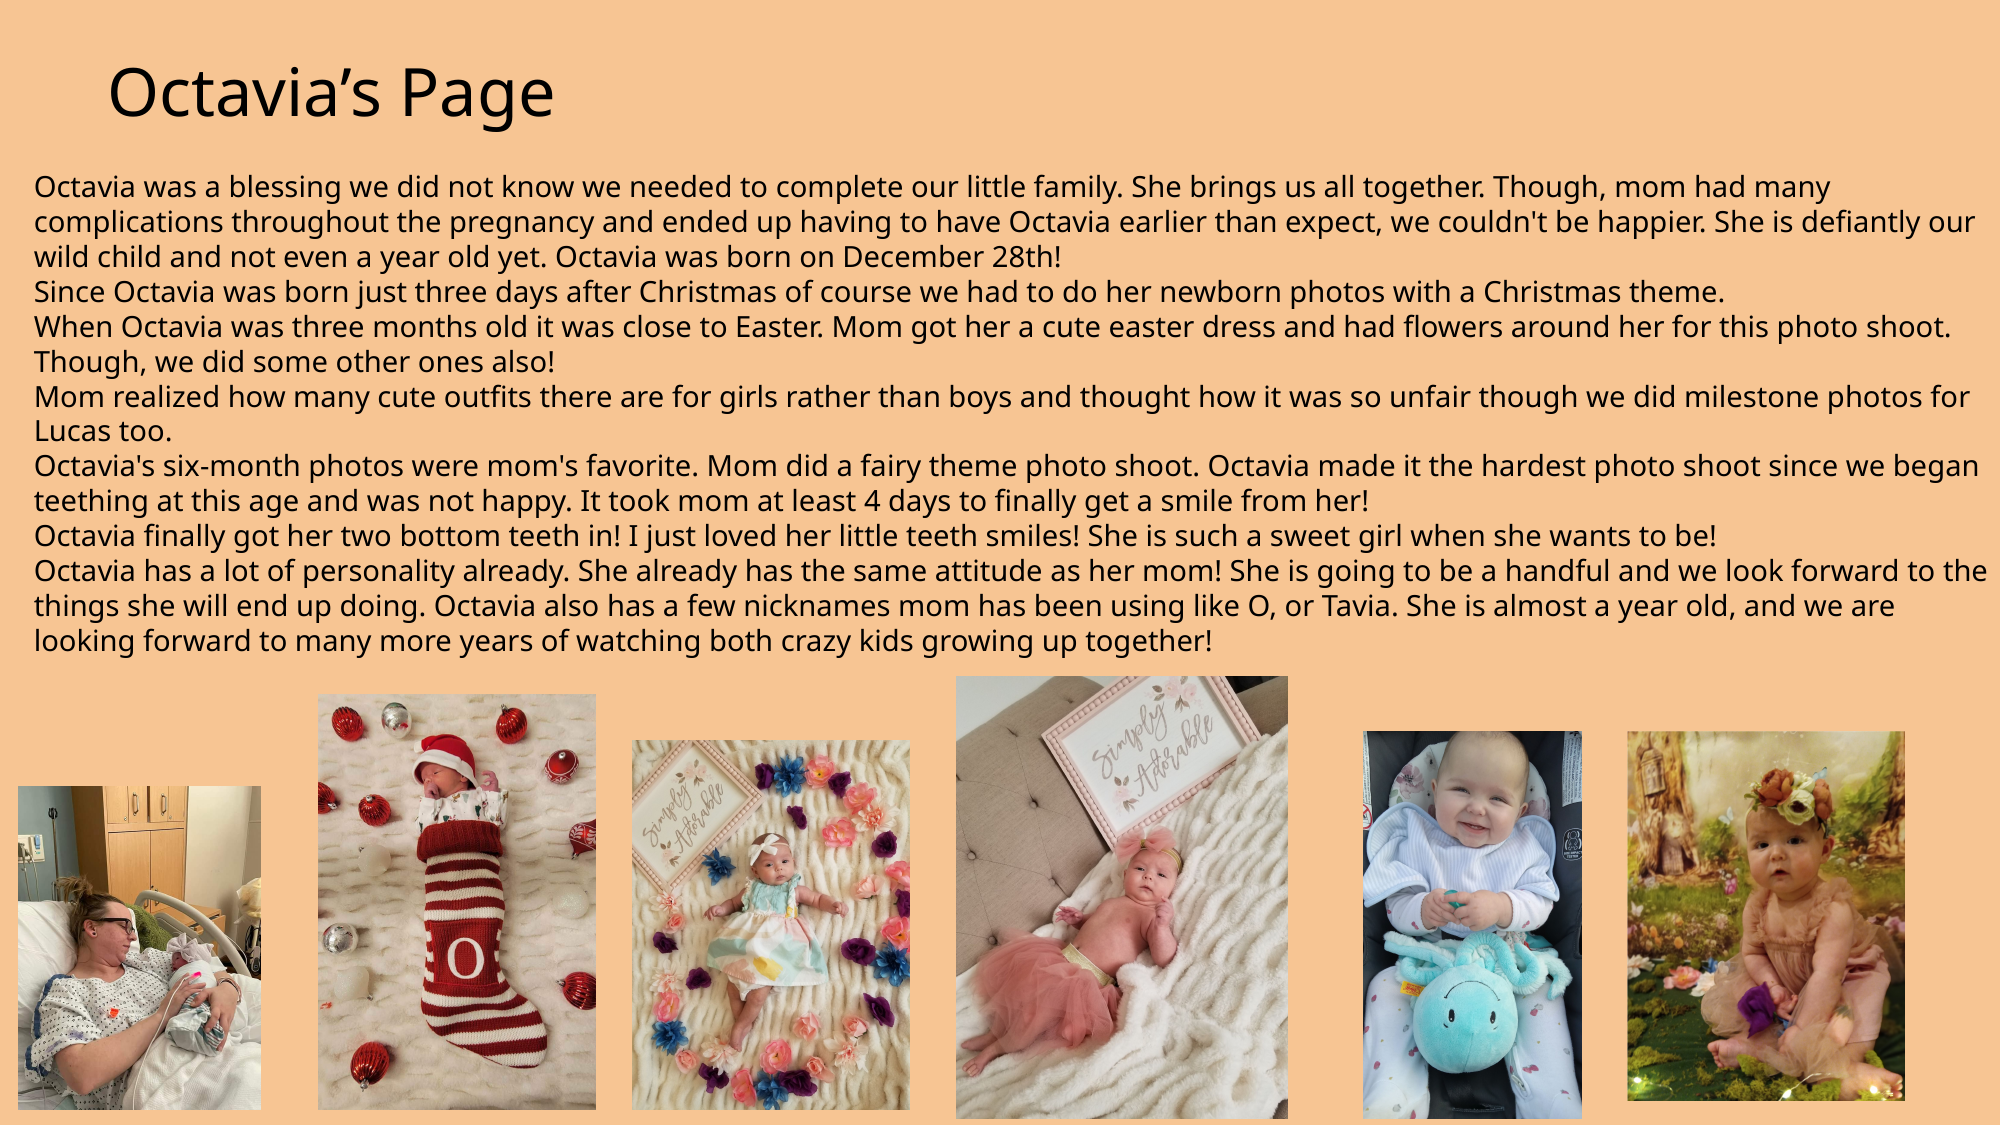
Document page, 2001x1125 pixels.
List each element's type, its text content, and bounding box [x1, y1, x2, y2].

picture [18, 786, 261, 1110]
text_box Octavia was a blessing we did not know we needed to complete our little family. She brings us all together. Though, mom had many complications throughout the pregnancy and ended up having to have Octavia earlier than expect, we couldn't be happier. She is defiantly our wild child and not even a year old yet. Octavia was born on December 28th! Since Octavia was born just three days after Christmas of course we had to do her newborn photos with a Christmas theme. When Octavia was three months old it was close to Easter. Mom got her a cute easter dress and had flowers around her for this photo shoot. Though, we did some other ones also! Mom realized how many cute outfits there are for girls rather than boys and thought how it was so unfair though we did milestone photos for Lucas too. Octavia's six-month photos were mom's favorite. Mom did a fairy theme photo shoot. Octavia made it the hardest photo shoot since we began teething at this age and was not happy. It took mom at least 4 days to finally get a smile from her! Octavia finally got her two bottom teeth in! I just loved her little teeth smiles! She is such a sweet girl when she wants to be! Octavia has a lot of personality already. She already has the same attitude as her mom! She is going to be a handful and we look forward to the things she will end up doing. Octavia also has a few nicknames mom has been using like O, or Tavia. She is almost a year old, and we are looking forward to many more years of watching both crazy kids growing up together! [18, 160, 2000, 710]
picture [632, 740, 910, 1110]
picture [318, 694, 596, 1110]
picture [956, 676, 1288, 1119]
text_box Octavia’s Page [68, 42, 596, 138]
picture [1363, 731, 1951, 1119]
